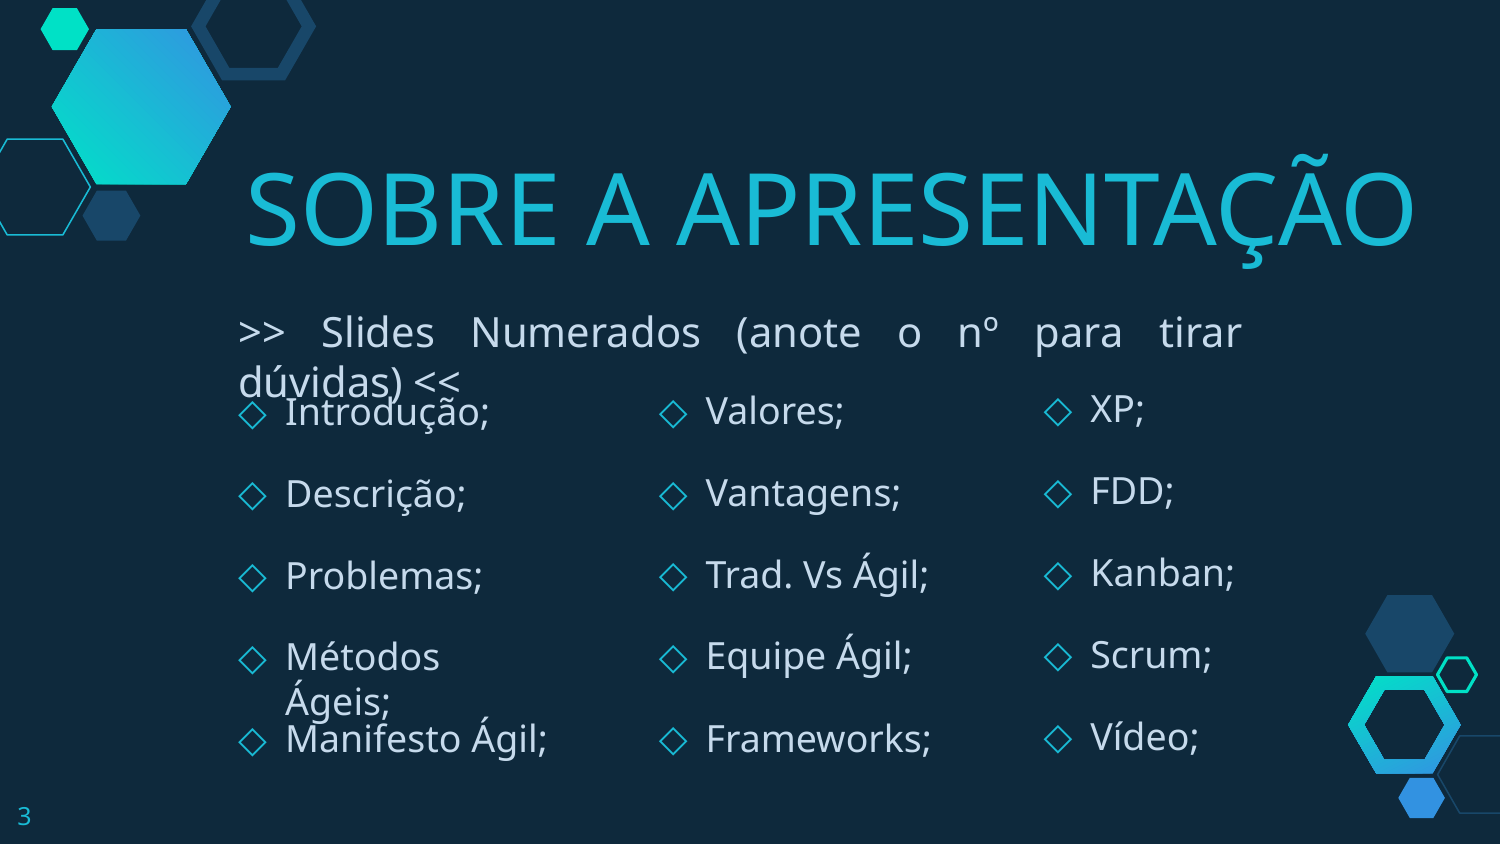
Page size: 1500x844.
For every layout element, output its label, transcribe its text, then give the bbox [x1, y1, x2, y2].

text_box Métodos Ágeis; [223, 618, 566, 695]
text_box Vantagens; [643, 454, 986, 530]
title Sobre a apresentação [230, 114, 1447, 281]
text_box Problemas; [223, 536, 566, 613]
list >> Slides Numerados (anote o nº para tirar dúvidas) << [223, 290, 1258, 367]
text_box Trad. Vs Ágil; [643, 535, 987, 612]
text_box Descrição; [223, 454, 565, 531]
text_box Manifesto Ágil; [223, 700, 565, 777]
text_box Equipe Ágil; [643, 617, 987, 694]
slide_number 3 [2, 785, 93, 844]
text_box FDD; [1028, 452, 1277, 529]
text_box Valores; [643, 372, 986, 448]
text_box Vídeo; [1028, 697, 1277, 774]
text_box Introdução; [223, 372, 565, 449]
text_box Frameworks; [643, 699, 986, 776]
text_box Scrum; [1028, 615, 1278, 692]
text_box XP; [1028, 370, 1277, 447]
text_box Kanban; [1028, 534, 1278, 611]
